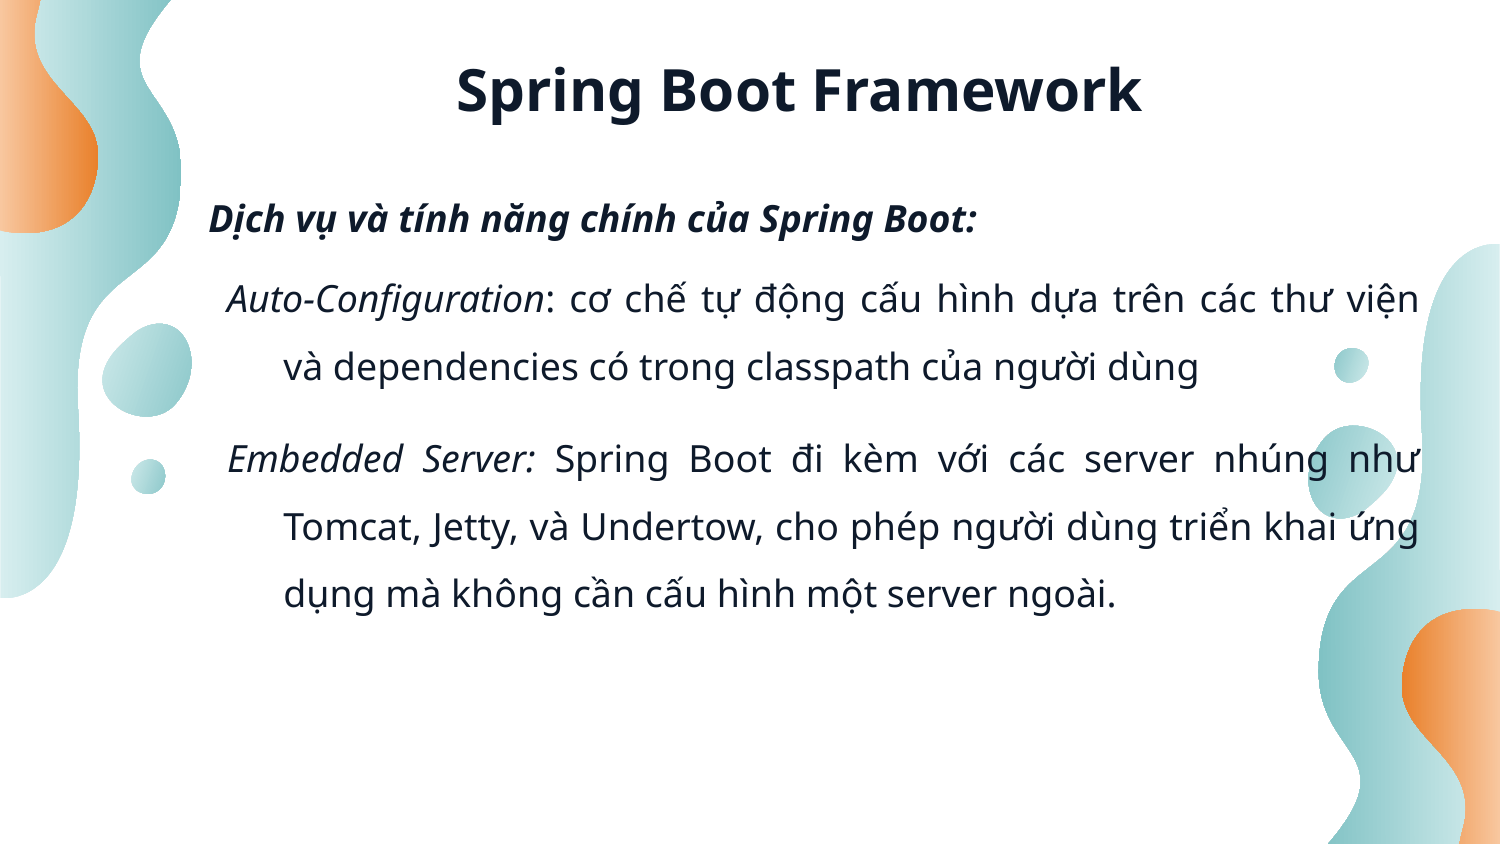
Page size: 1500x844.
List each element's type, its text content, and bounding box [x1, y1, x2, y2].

text_box Dịch vụ và tính năng chính của Spring Boot: Auto-Configuration: cơ chế tự động cấu hình dựa trên các thư viện và dependencies có trong classpath của người dùng Embedded Server: Spring Boot đi kèm với các server nhúng như Tomcat, Jetty, và Undertow, cho phép người dùng triển khai ứng dụng mà không cần cấu hình một server ngoài. [193, 157, 1436, 686]
title Spring Boot Framework [364, 38, 1235, 120]
